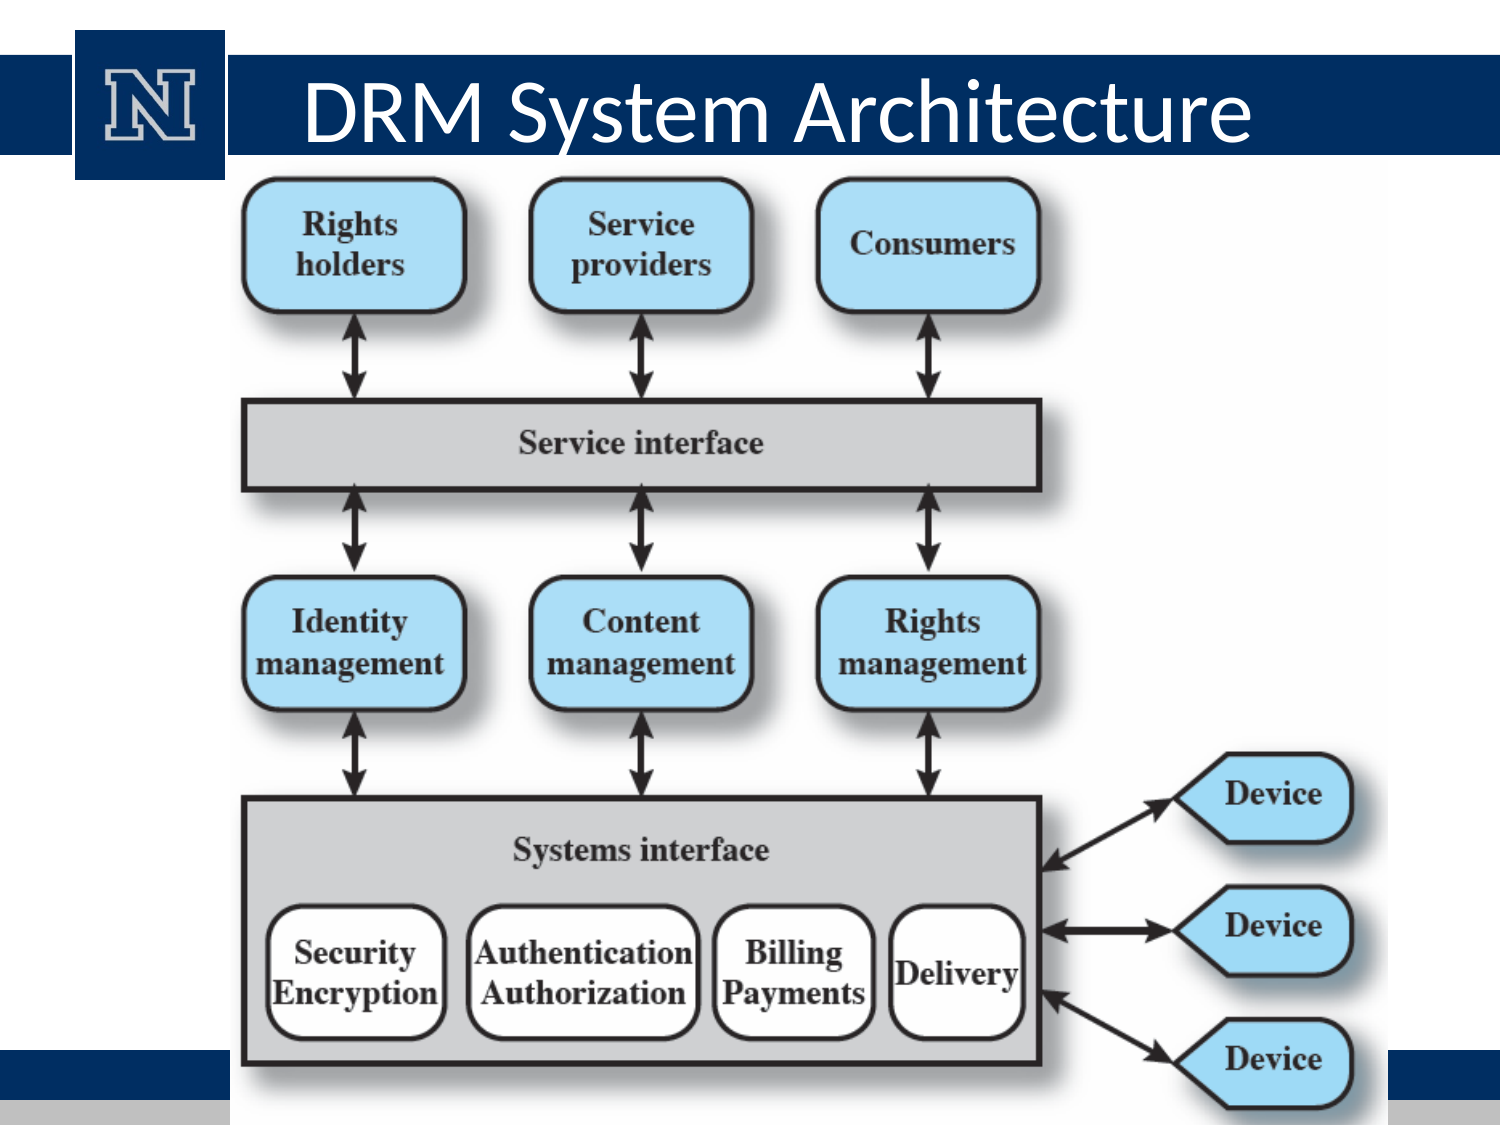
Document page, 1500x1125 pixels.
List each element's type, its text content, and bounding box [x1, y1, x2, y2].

picture [75, 30, 225, 180]
title DRM System Architecture [287, 12, 1475, 200]
picture [229, 160, 1389, 1125]
